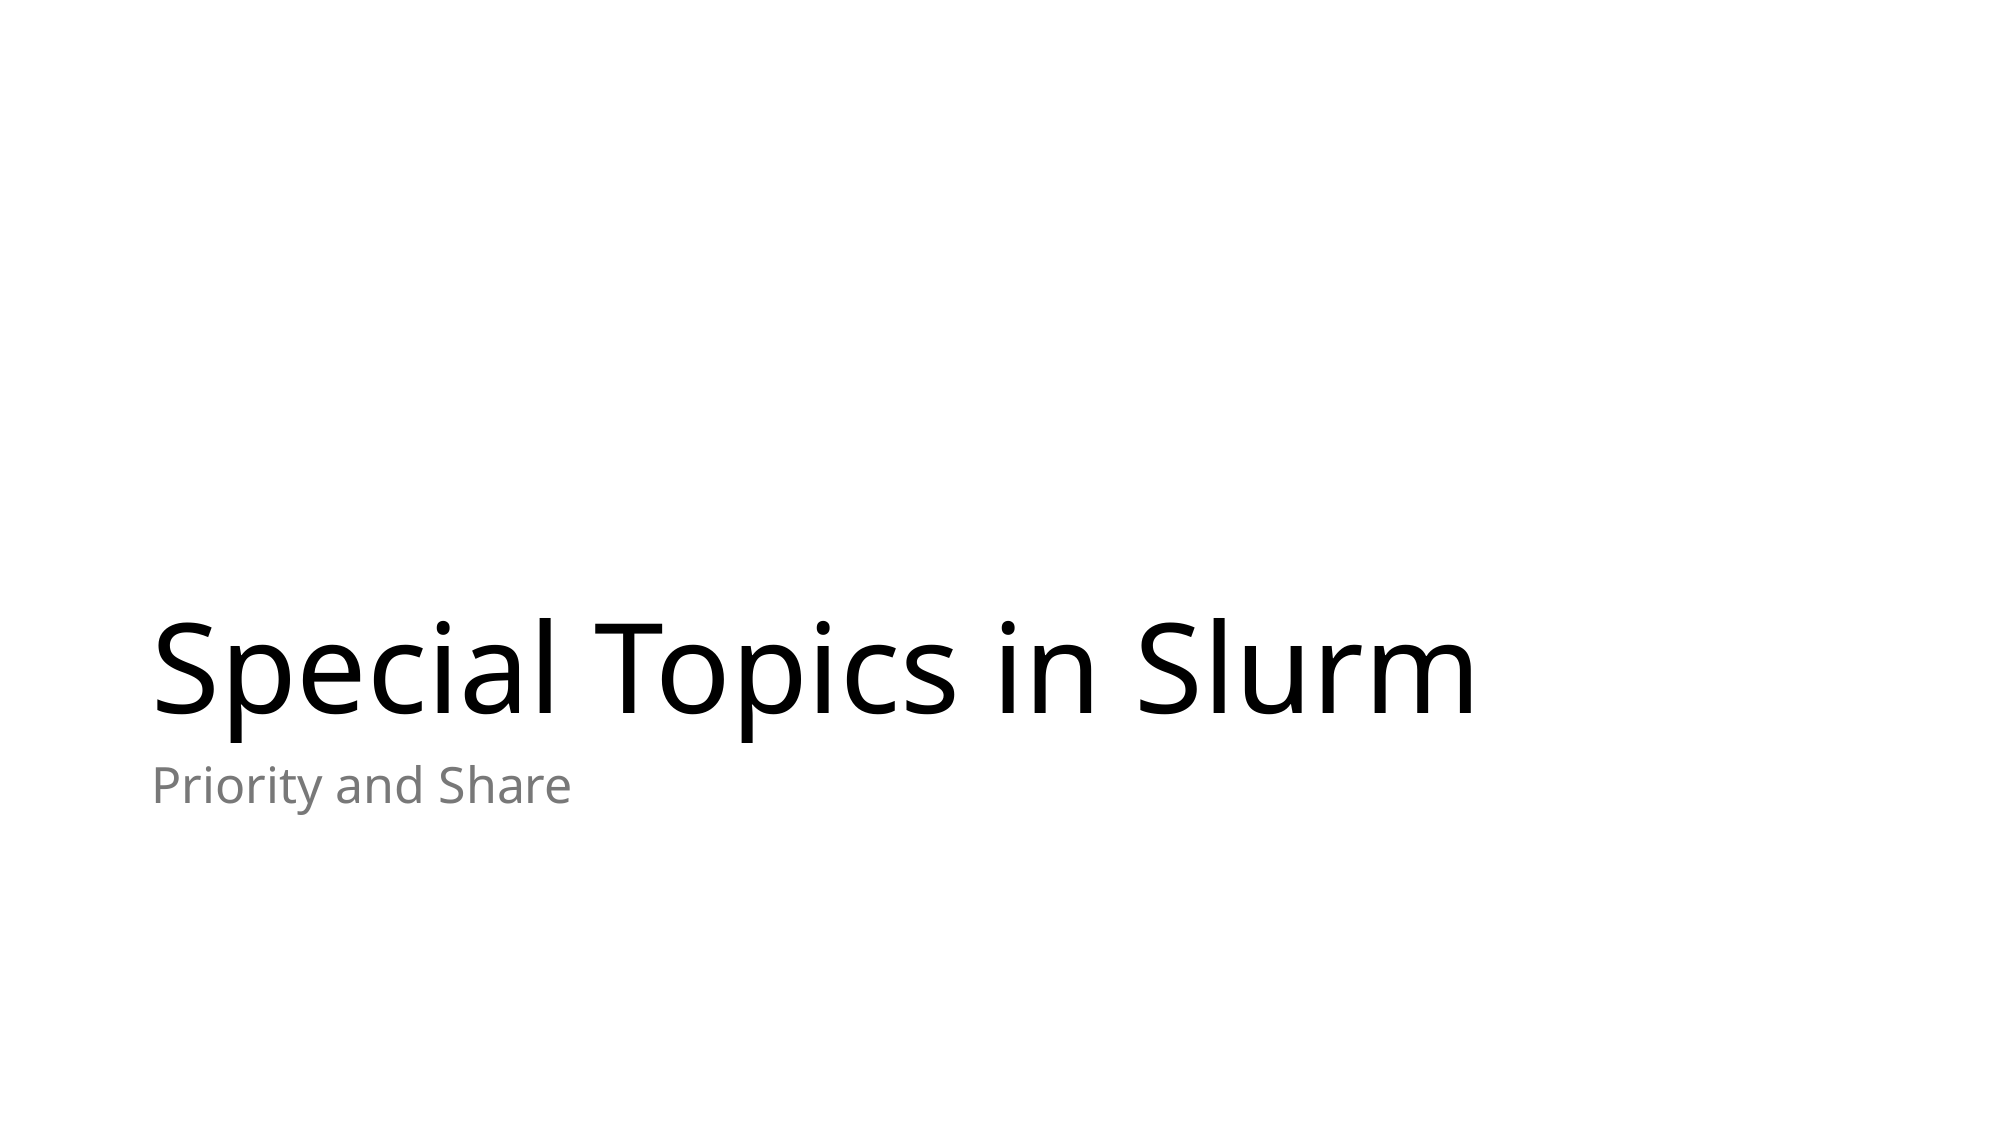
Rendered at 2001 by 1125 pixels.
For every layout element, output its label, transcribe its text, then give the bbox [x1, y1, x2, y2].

list Priority and Share [136, 752, 1862, 999]
title Special Topics in Slurm [136, 280, 1862, 749]
